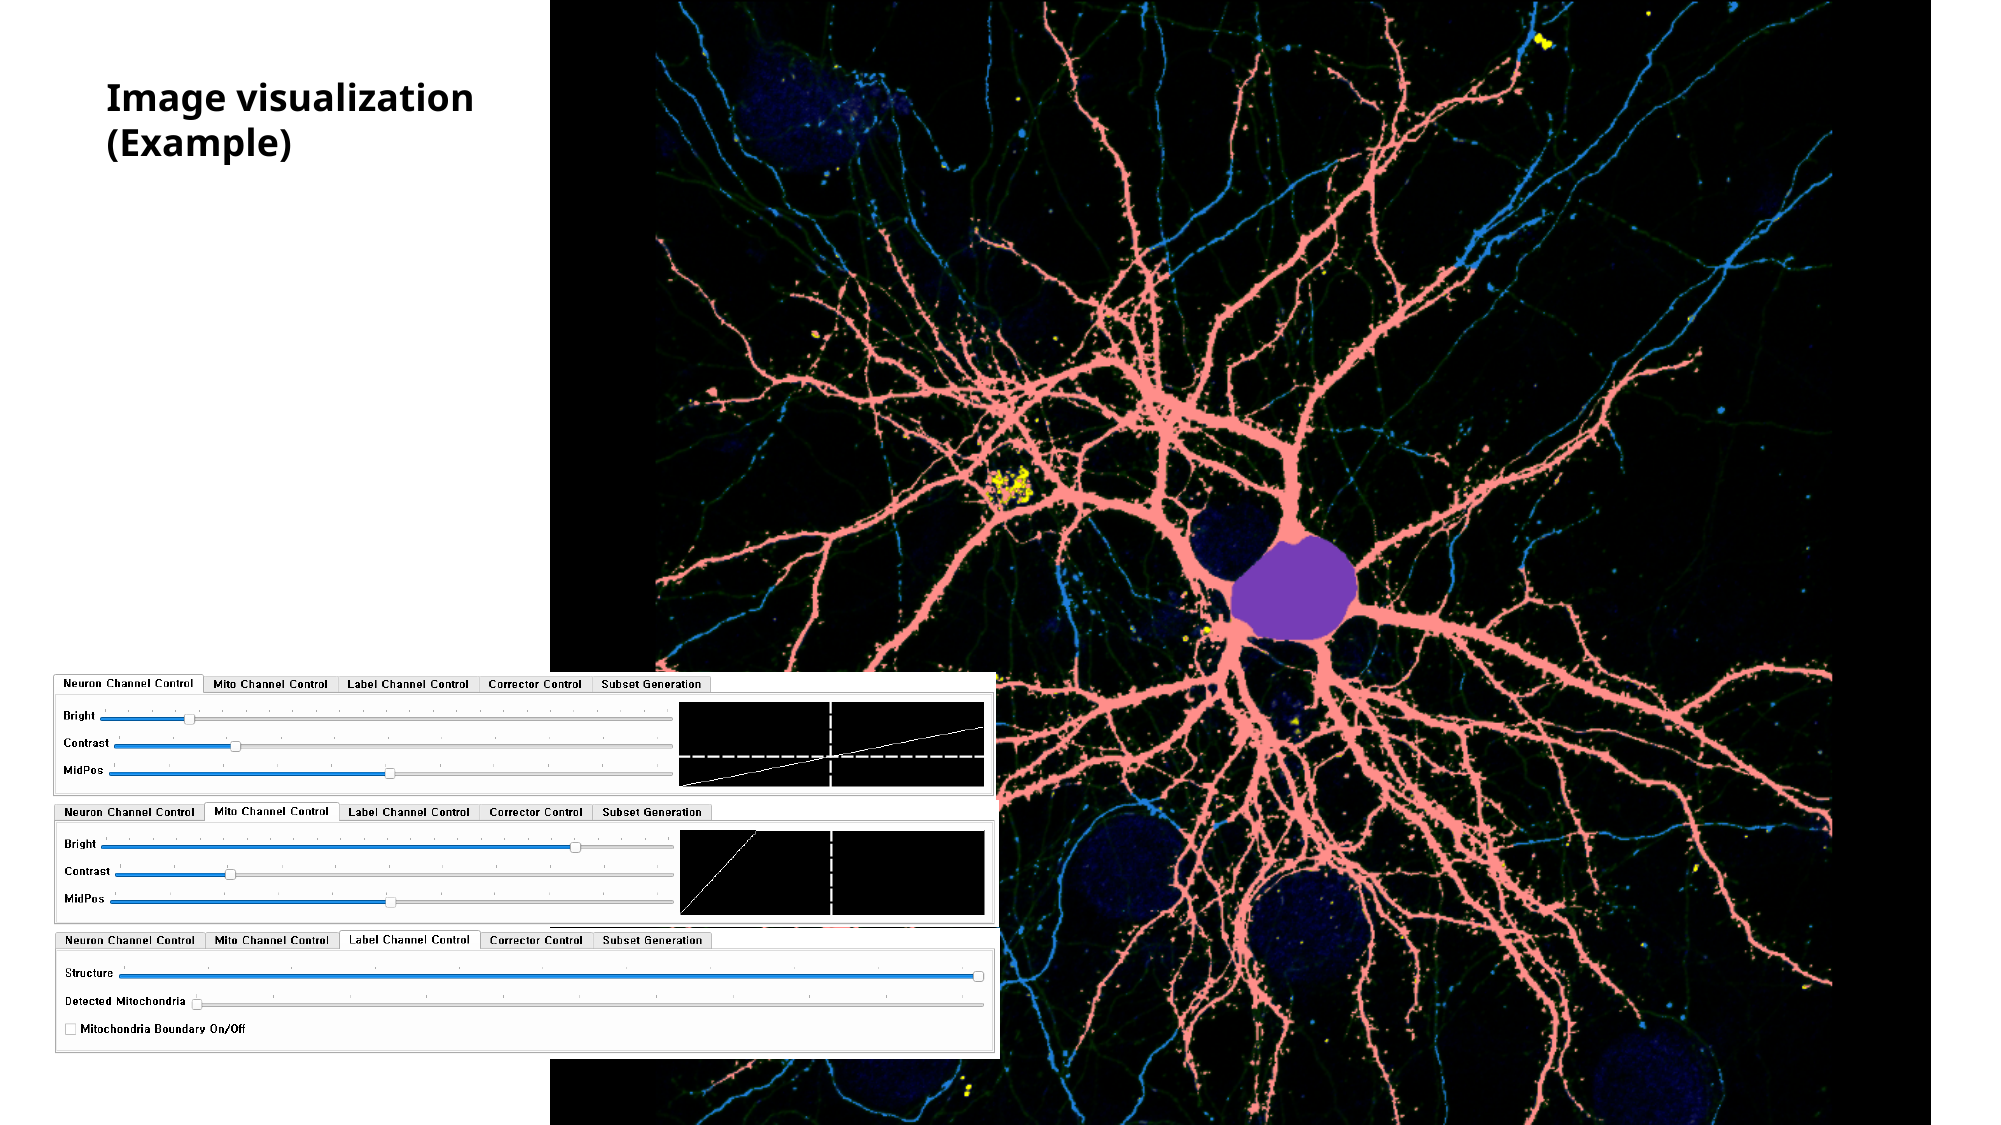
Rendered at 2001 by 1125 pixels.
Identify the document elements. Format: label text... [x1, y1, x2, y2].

text_box Image visualization (Example) [91, 66, 503, 172]
picture [550, 0, 1932, 1125]
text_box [48, 672, 1000, 1059]
